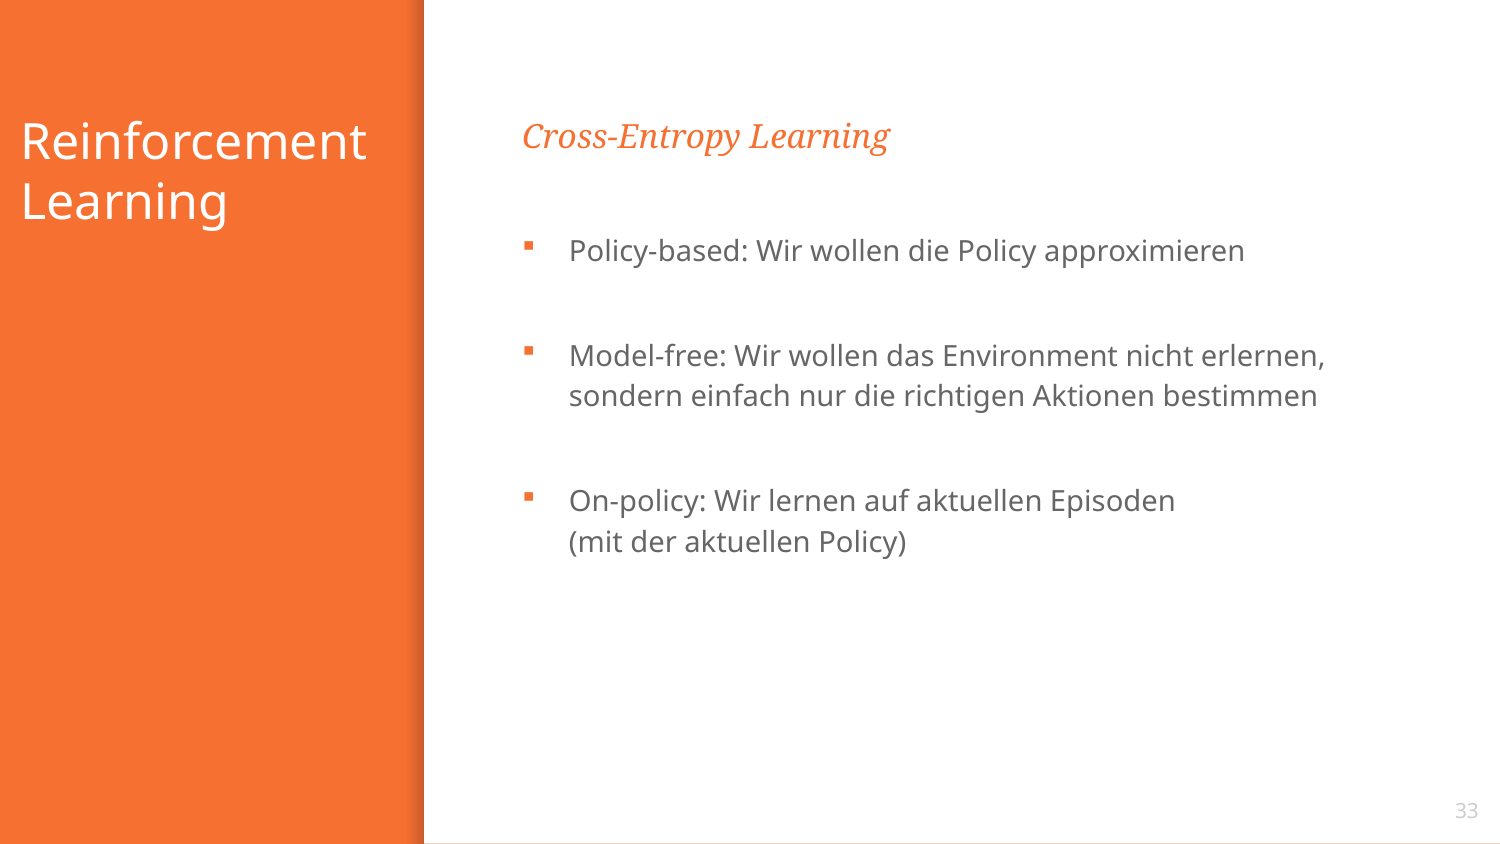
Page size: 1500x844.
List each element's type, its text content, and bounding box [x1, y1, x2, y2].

title Reinforcement Learning [5, 94, 409, 748]
slide_number 33 [1403, 779, 1494, 844]
list Policy-based: Wir wollen die Policy approximieren Model-free: Wir wollen das Environment nicht erlernen, sondern einfach nur die richtigen Aktionen bestimmen On-policy: Wir lernen auf aktuellen Episoden (mit der aktuellen Policy) [506, 211, 1425, 631]
list Cross-Entropy Learning [506, 94, 1425, 211]
